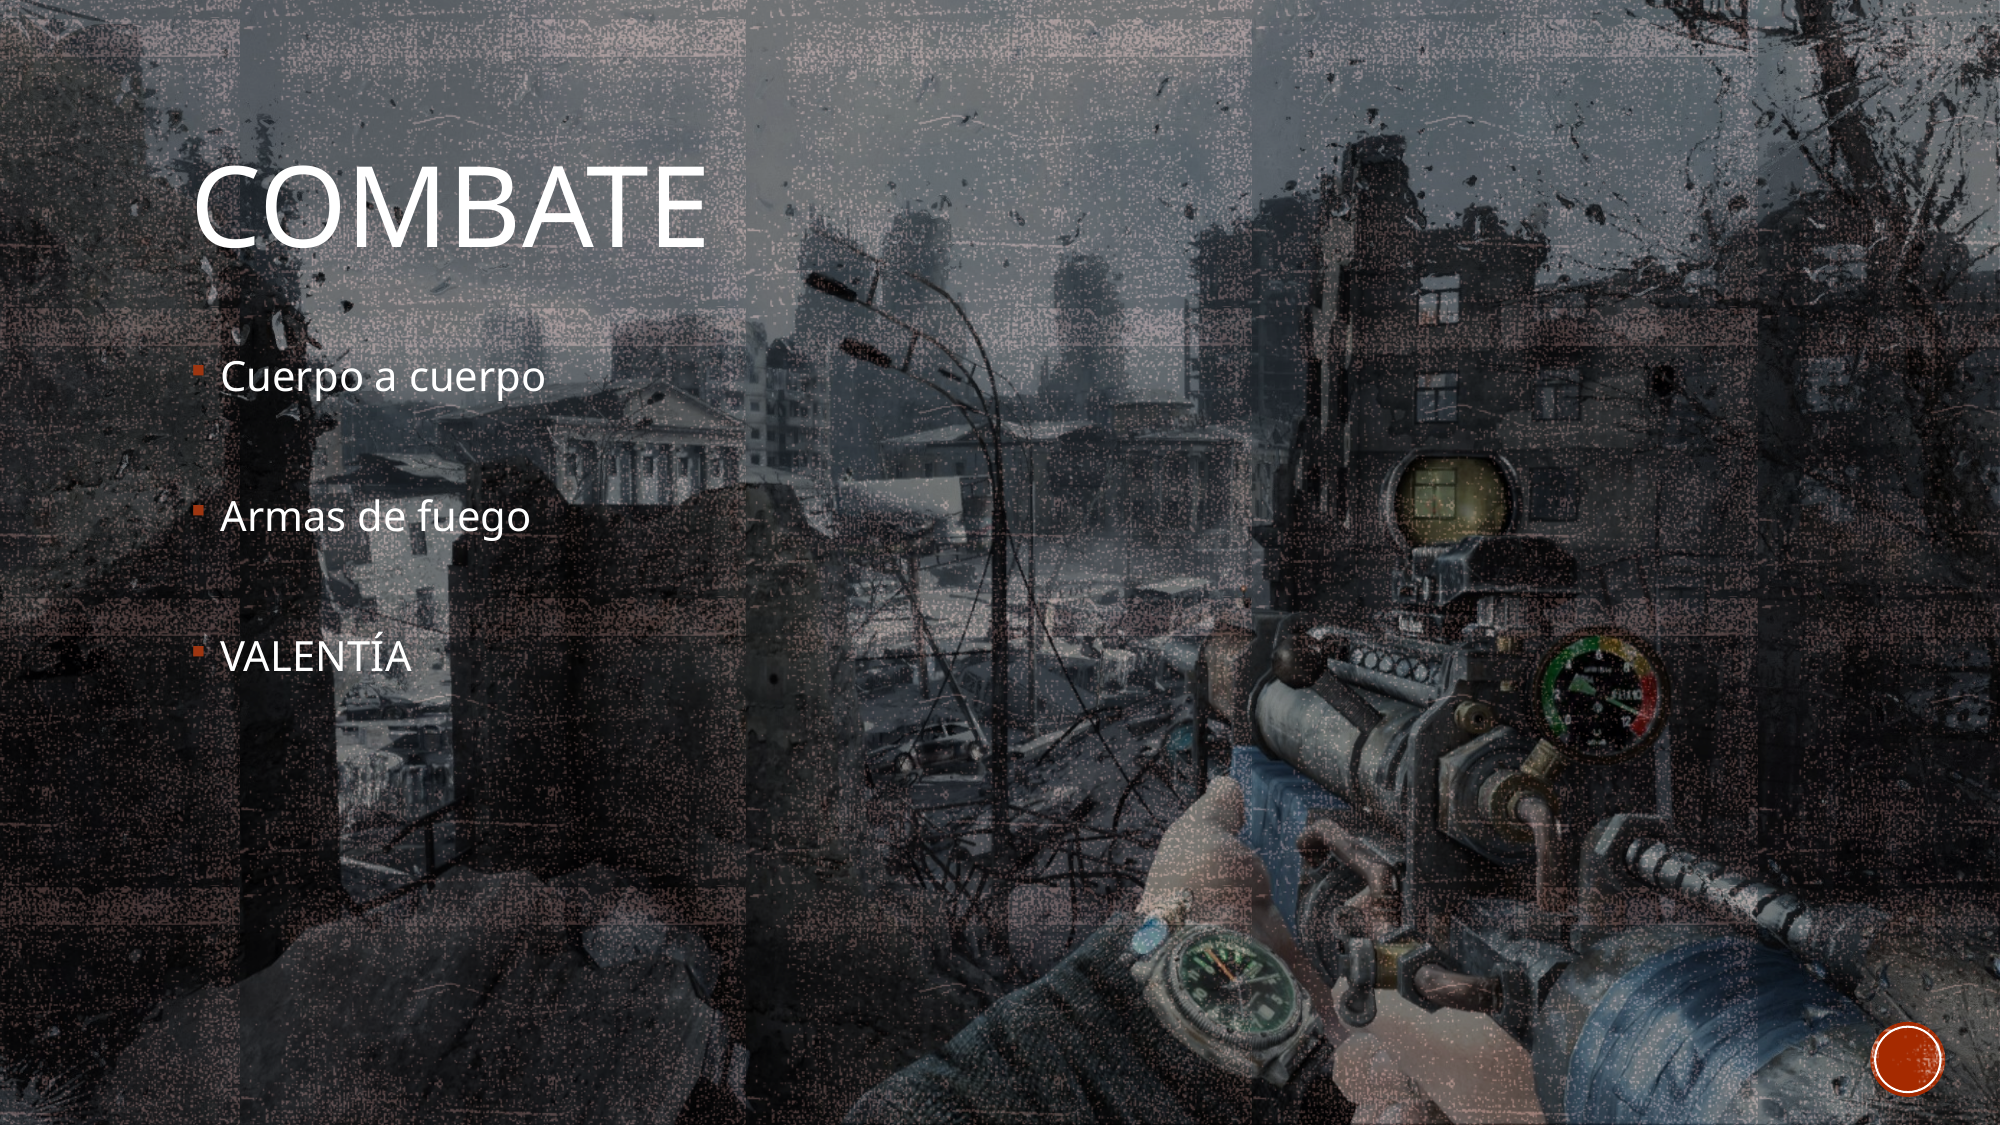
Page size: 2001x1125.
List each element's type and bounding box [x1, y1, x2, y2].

text_box [1873, 1025, 1943, 1095]
picture [2, 2, 1997, 1124]
